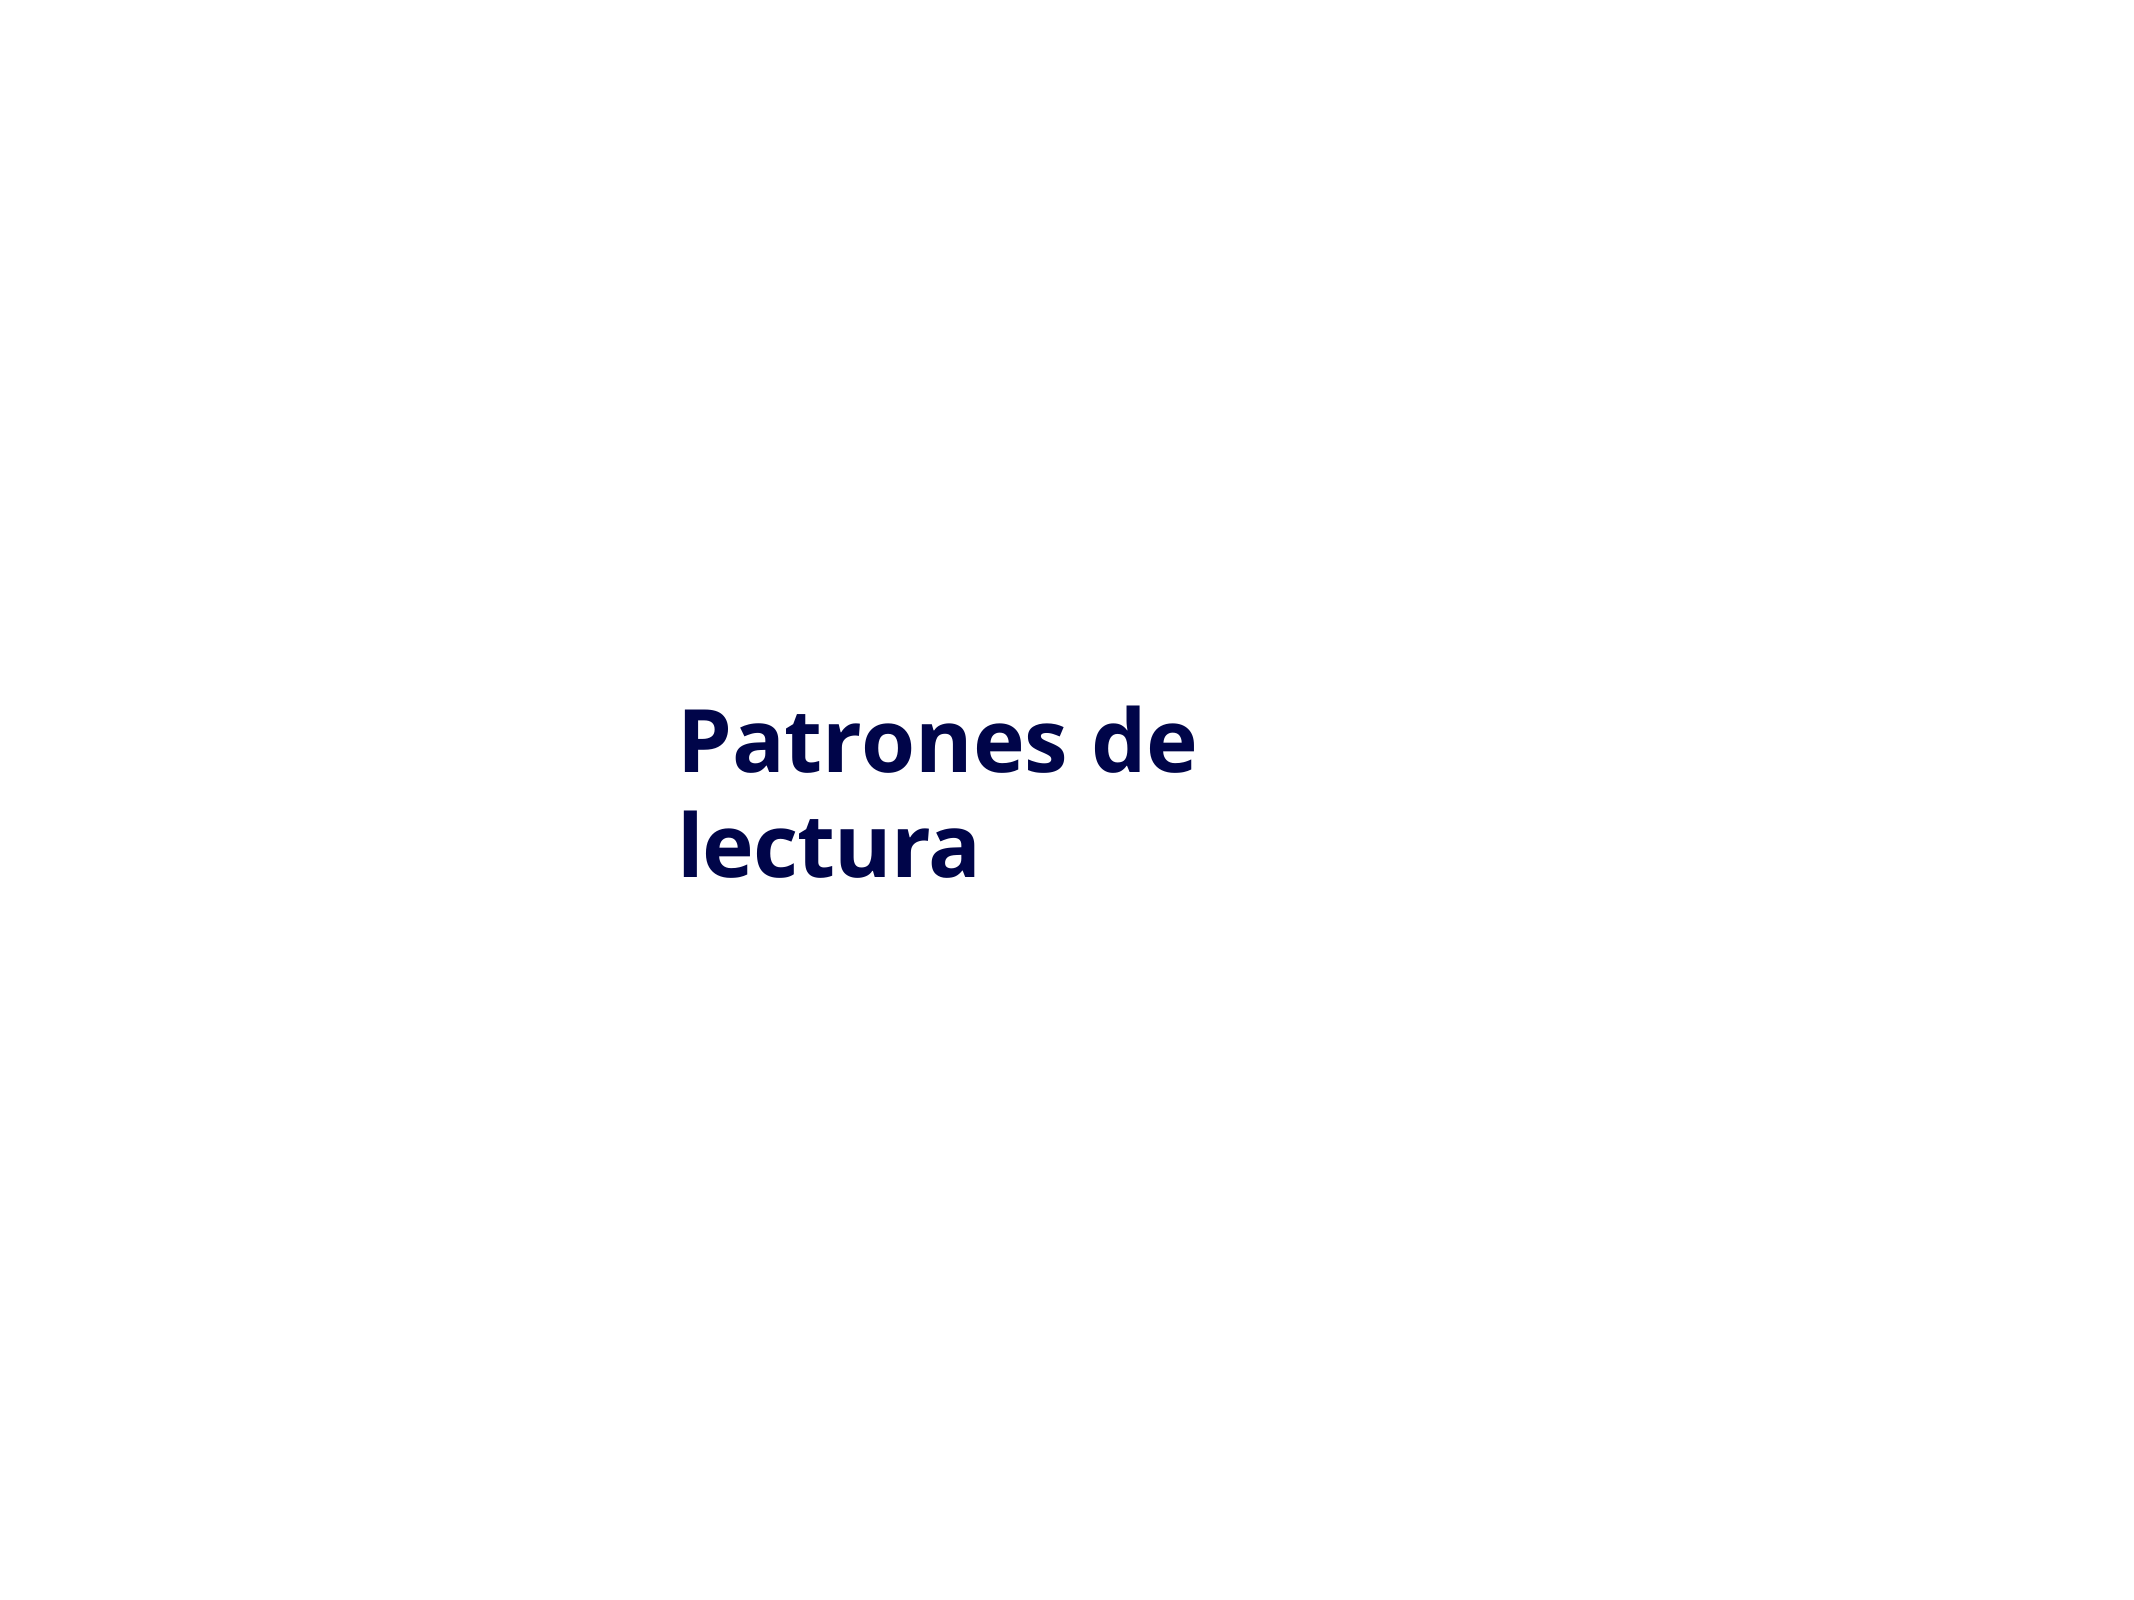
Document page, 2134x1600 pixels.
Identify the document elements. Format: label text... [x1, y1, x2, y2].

title Patrones de lectura [673, 683, 1460, 953]
